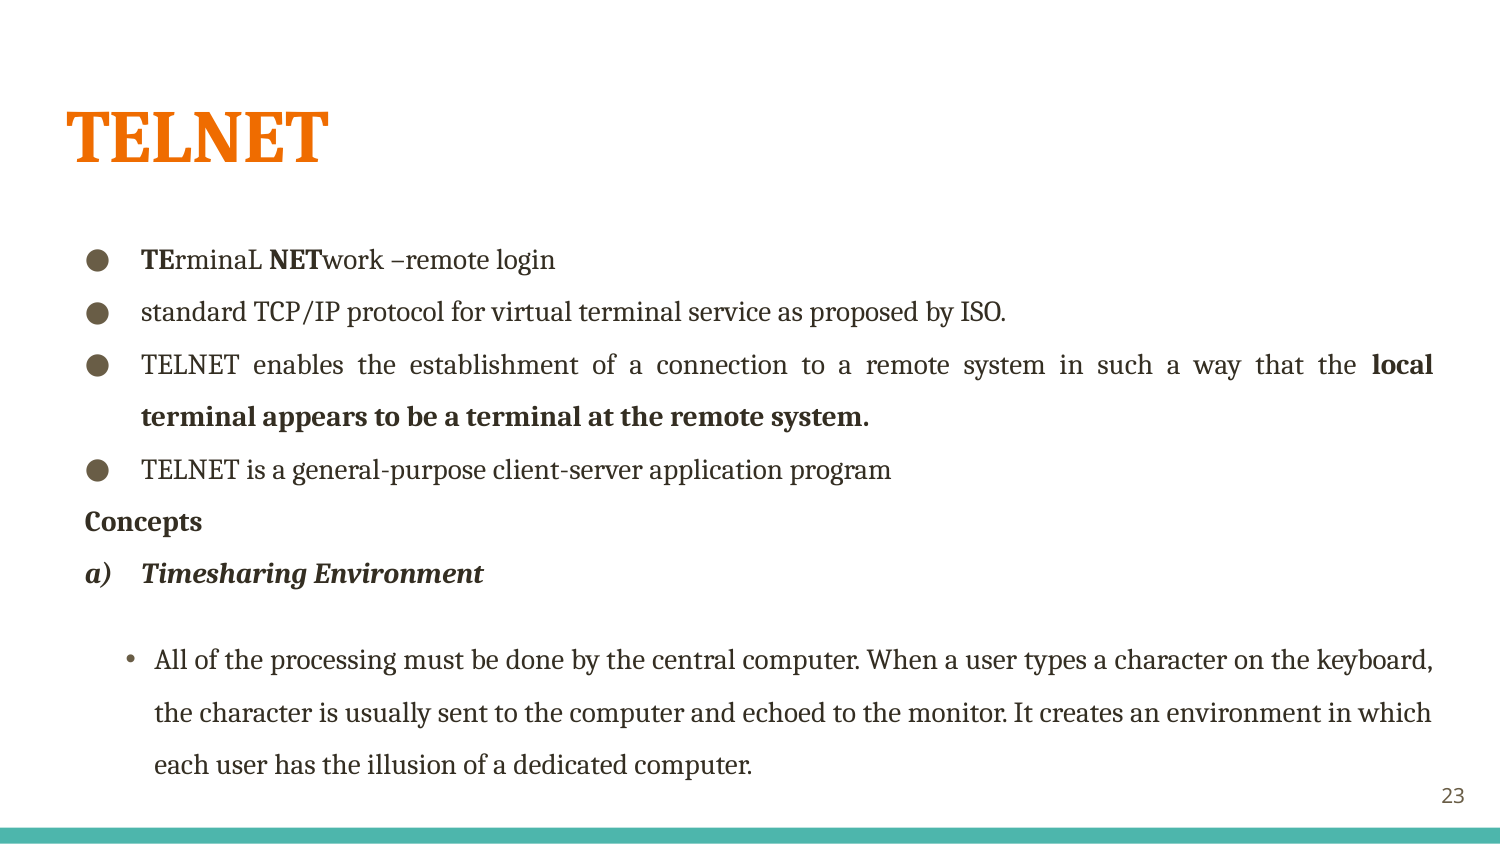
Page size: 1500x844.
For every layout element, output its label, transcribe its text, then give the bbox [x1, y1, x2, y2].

slide_number ‹#› [1389, 764, 1480, 830]
title TELNET [51, 72, 1449, 189]
list TErminaL NETwork –remote login standard TCP/IP protocol for virtual terminal service as proposed by ISO. TELNET enables the establishment of a connection to a remote system in such a way that the local terminal appears to be a terminal at the remote system. TELNET is a general-purpose client-server application program Concepts Timesharing Environment All of the processing must be done by the central computer. When a user types a character on the keyboard, the character is usually sent to the computer and echoed to the monitor. It creates an environment in which each user has the illusion of a dedicated computer. [51, 207, 1449, 750]
